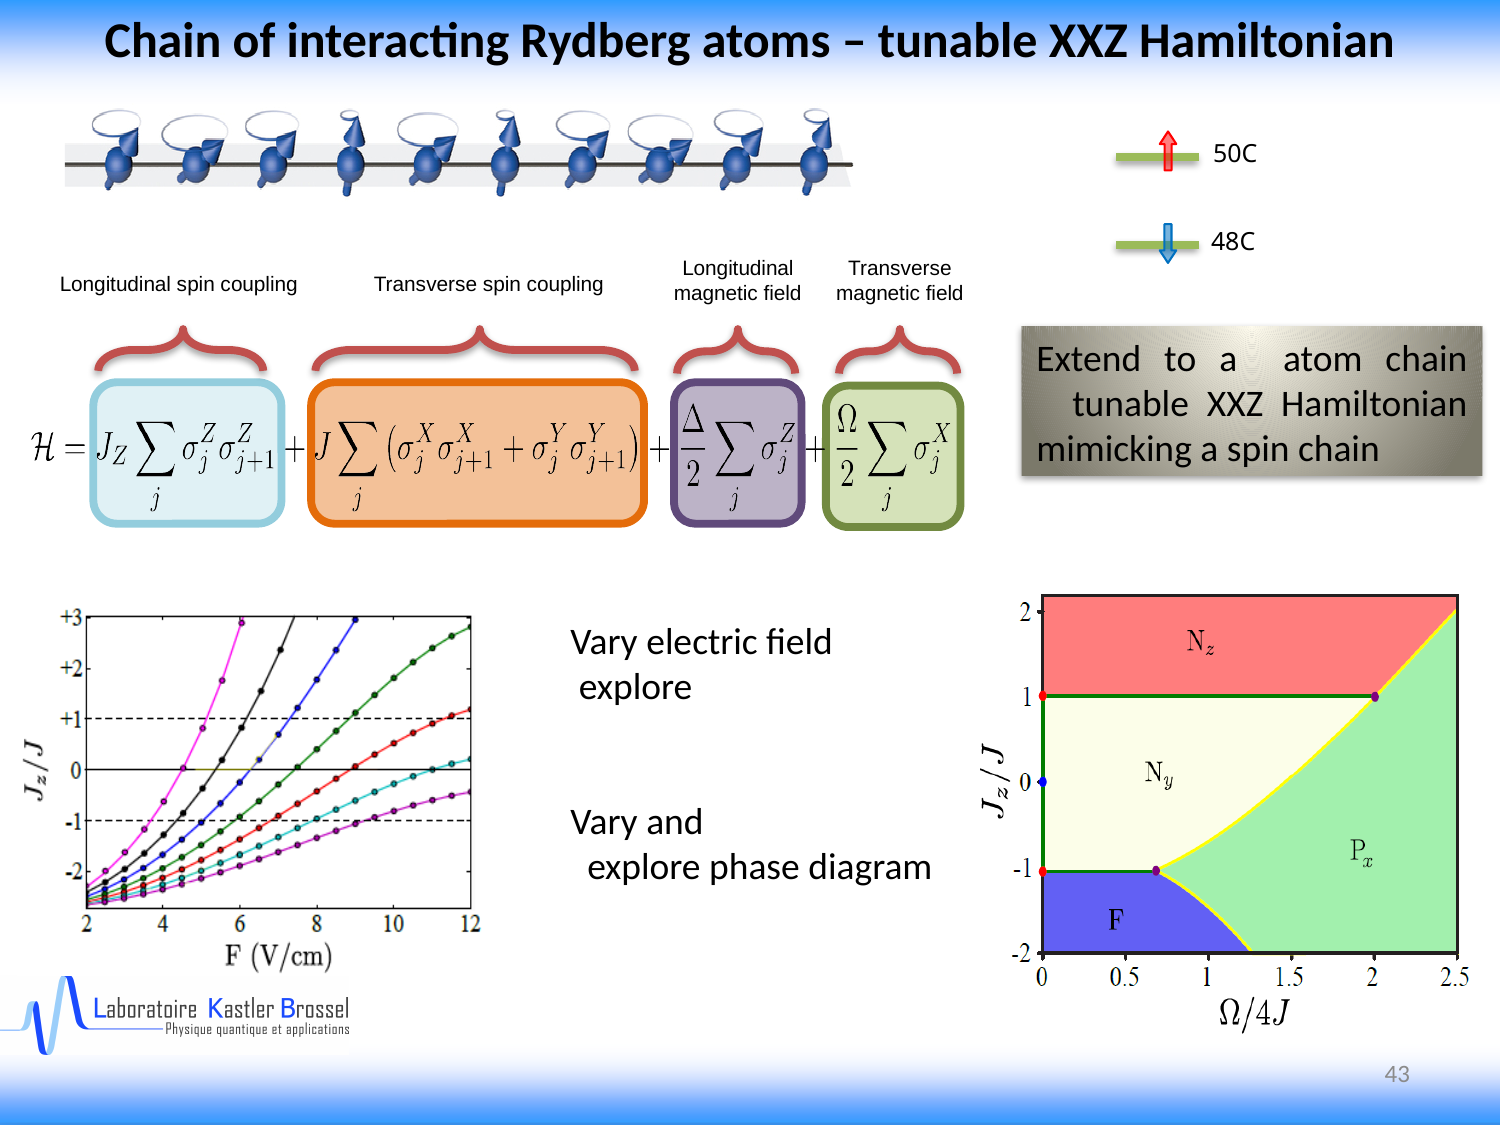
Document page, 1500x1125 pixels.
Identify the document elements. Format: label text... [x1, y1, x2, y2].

slide_number 43 [1074, 1044, 1425, 1103]
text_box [1116, 130, 1282, 264]
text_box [29, 247, 981, 528]
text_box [980, 499, 1471, 1035]
title Chain of interacting Rydberg atoms – tunable XXZ Hamiltonian [0, 0, 1500, 76]
picture [0, 76, 1500, 1125]
